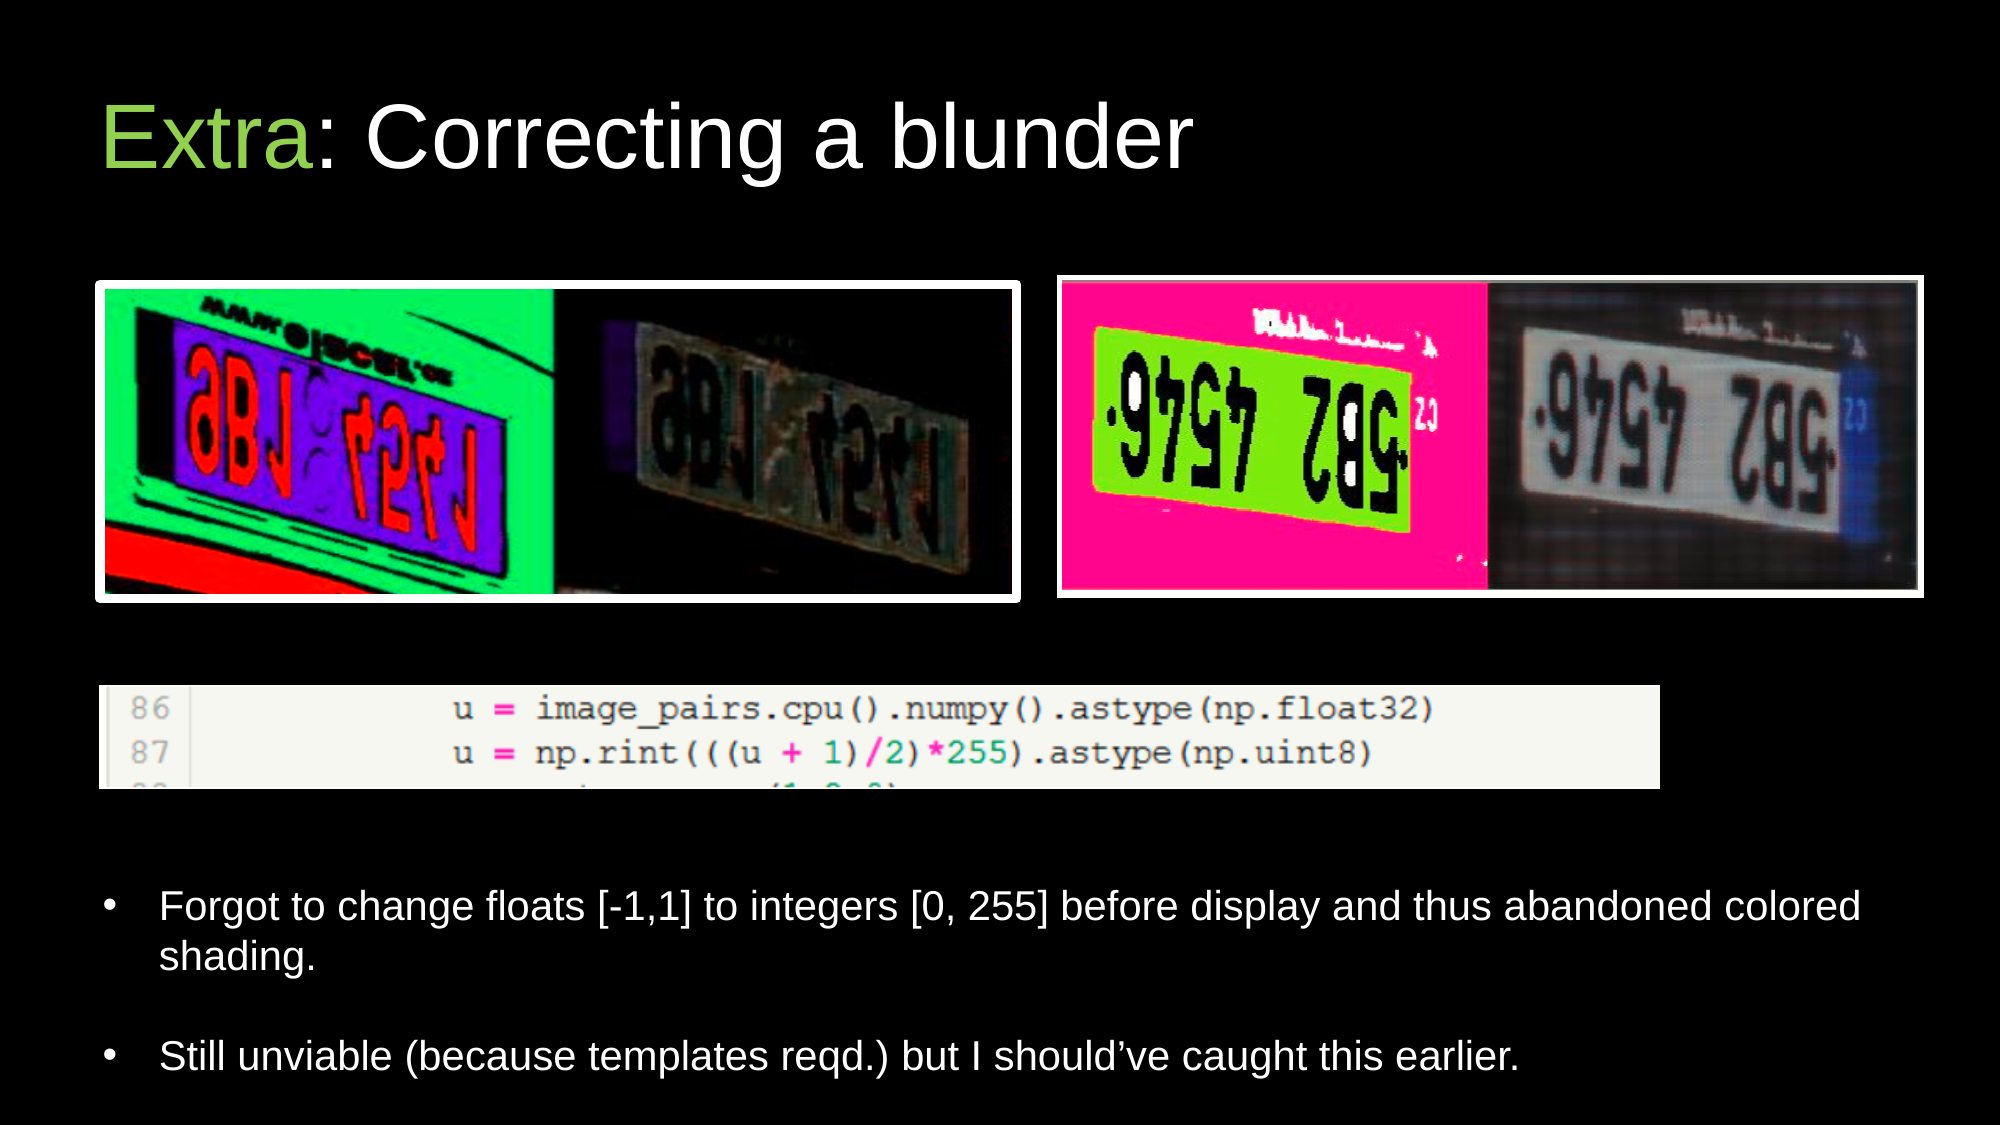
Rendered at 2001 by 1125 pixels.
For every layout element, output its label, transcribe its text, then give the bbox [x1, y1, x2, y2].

picture [99, 684, 1660, 789]
text_box [1009, 282, 1018, 601]
picture [1056, 275, 1925, 599]
picture [99, 284, 1013, 599]
text_box Forgot to change floats [-1,1] to integers [0, 255] before display and thus abandoned colored shading. Still unviable (because templates reqd.) but I should’ve caught this earlier. [87, 871, 1912, 1125]
title Extra: Correcting a blunder [99, 88, 1900, 189]
